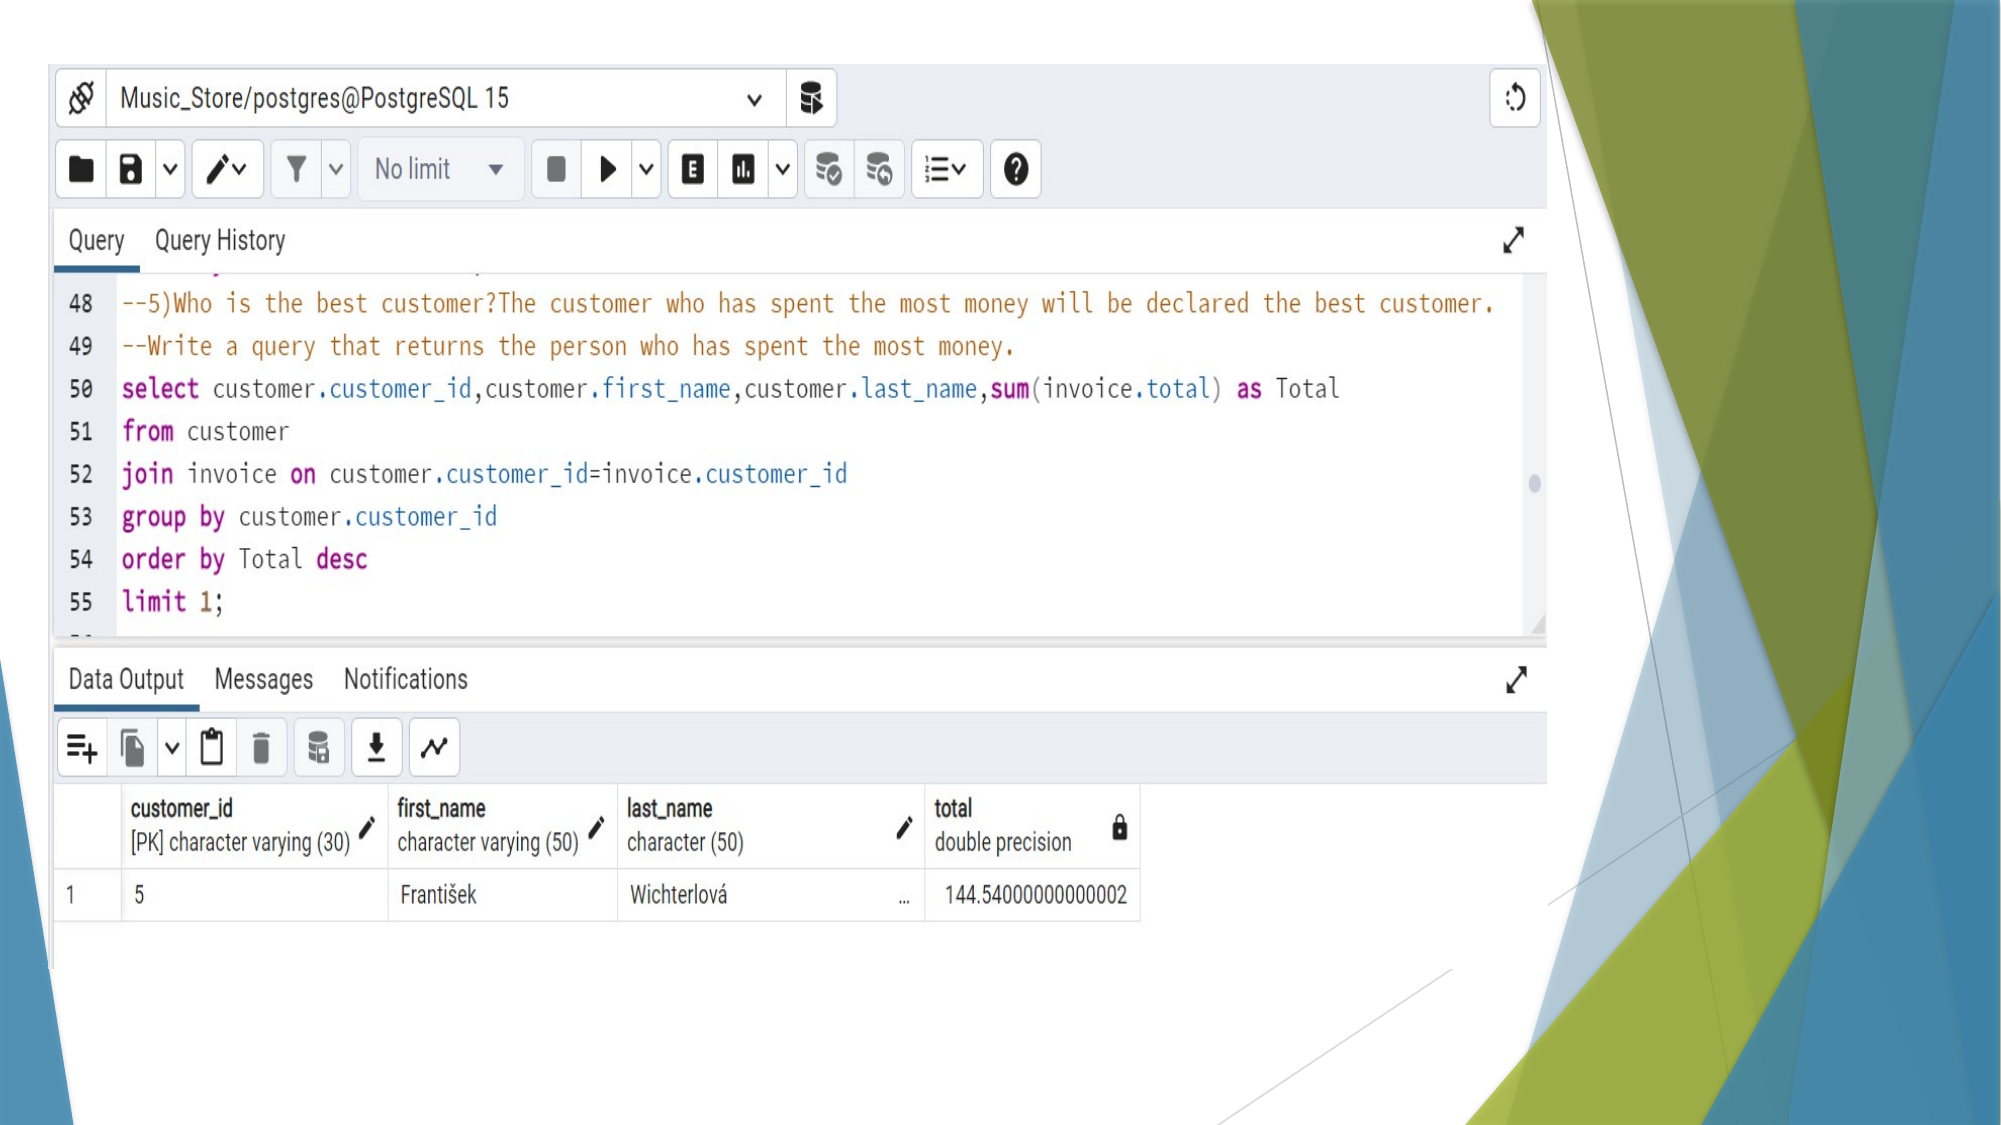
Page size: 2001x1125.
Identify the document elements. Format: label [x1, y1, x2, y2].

list [48, 63, 1548, 970]
